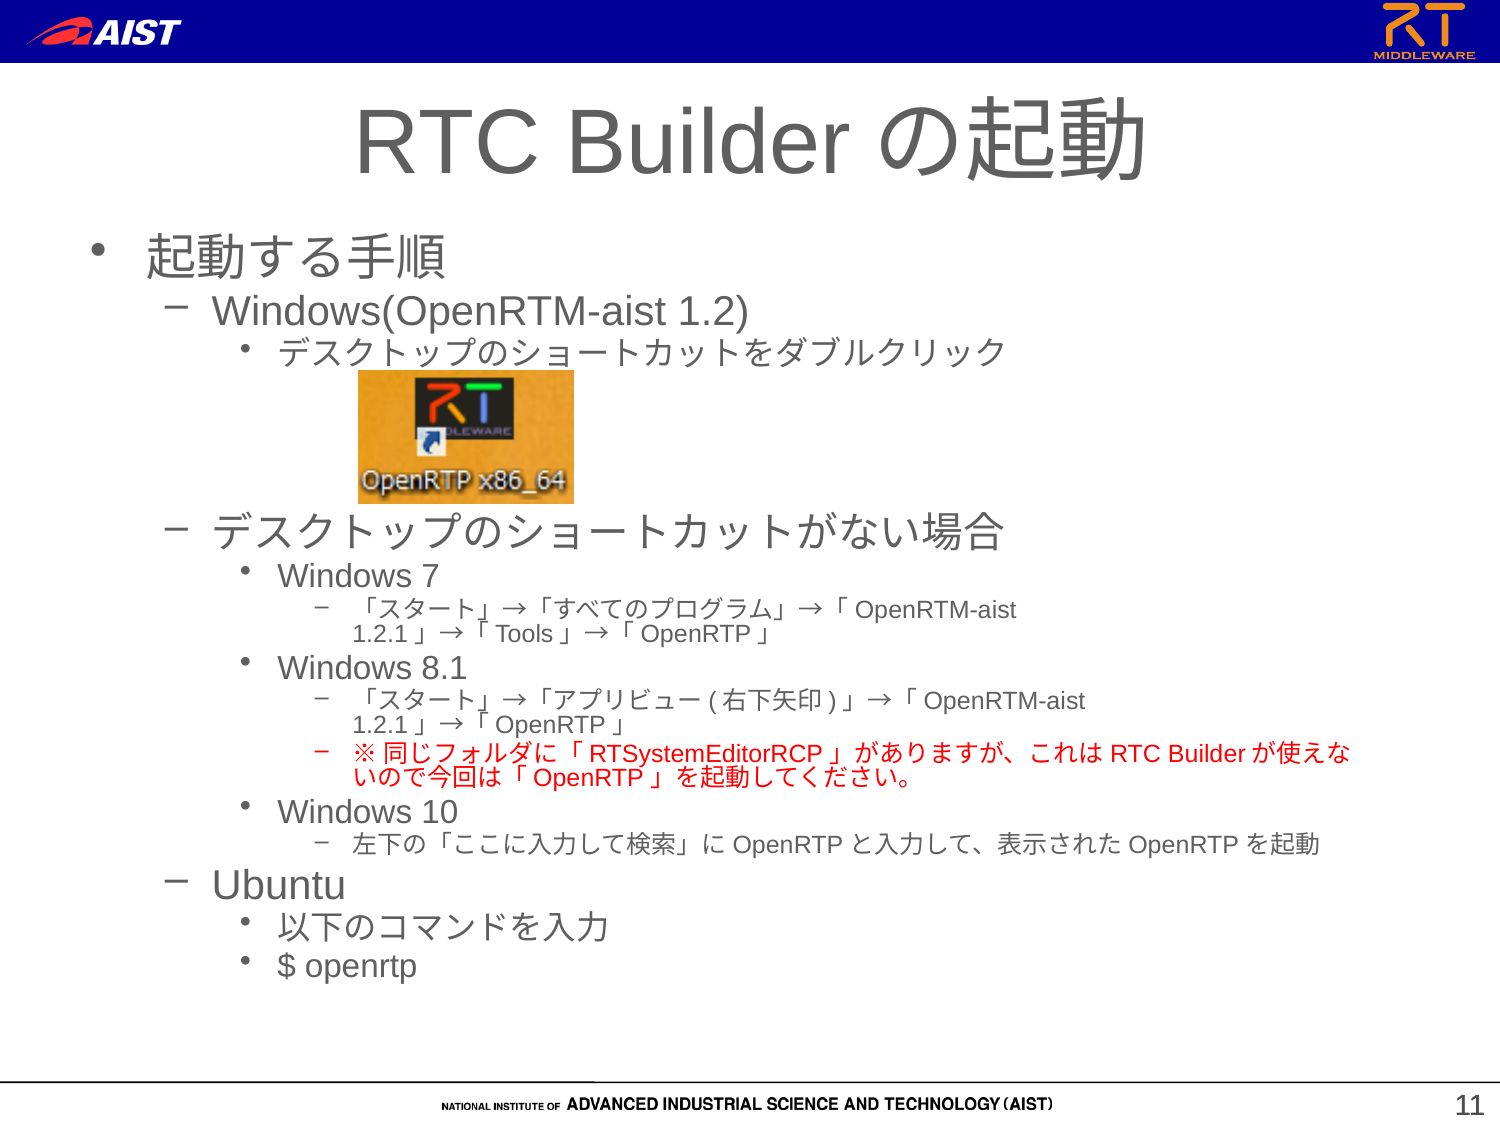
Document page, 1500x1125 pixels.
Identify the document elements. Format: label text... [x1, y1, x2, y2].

text_box 起動する手順 Windows(OpenRTM-aist 1.2) デスクトップのショートカットをダブルクリック デスクトップのショートカットがない場合 Windows 7 「スタート」→「すべてのプログラム」→「OpenRTM-aist 1.2.1」→「Tools」→「OpenRTP」 Windows 8.1 「スタート」→「アプリビュー(右下矢印)」→「OpenRTM-aist 1.2.1」→「OpenRTP」 ※同じフォルダに「RTSystemEditorRCP」がありますが、これはRTC Builderが使えないので今回は「OpenRTP」を起動してください。 Windows 10 左下の「ここに入力して検索」にOpenRTPと入力して、表示されたOpenRTPを起動 Ubuntu 以下のコマンドを入力 $ openrtp [75, 229, 1374, 762]
picture [0, 0, 1500, 63]
title RTC Builderの起動 [29, 66, 1474, 208]
text_box 11 [1149, 1078, 1500, 1125]
picture [358, 370, 574, 504]
picture [442, 1097, 1052, 1110]
